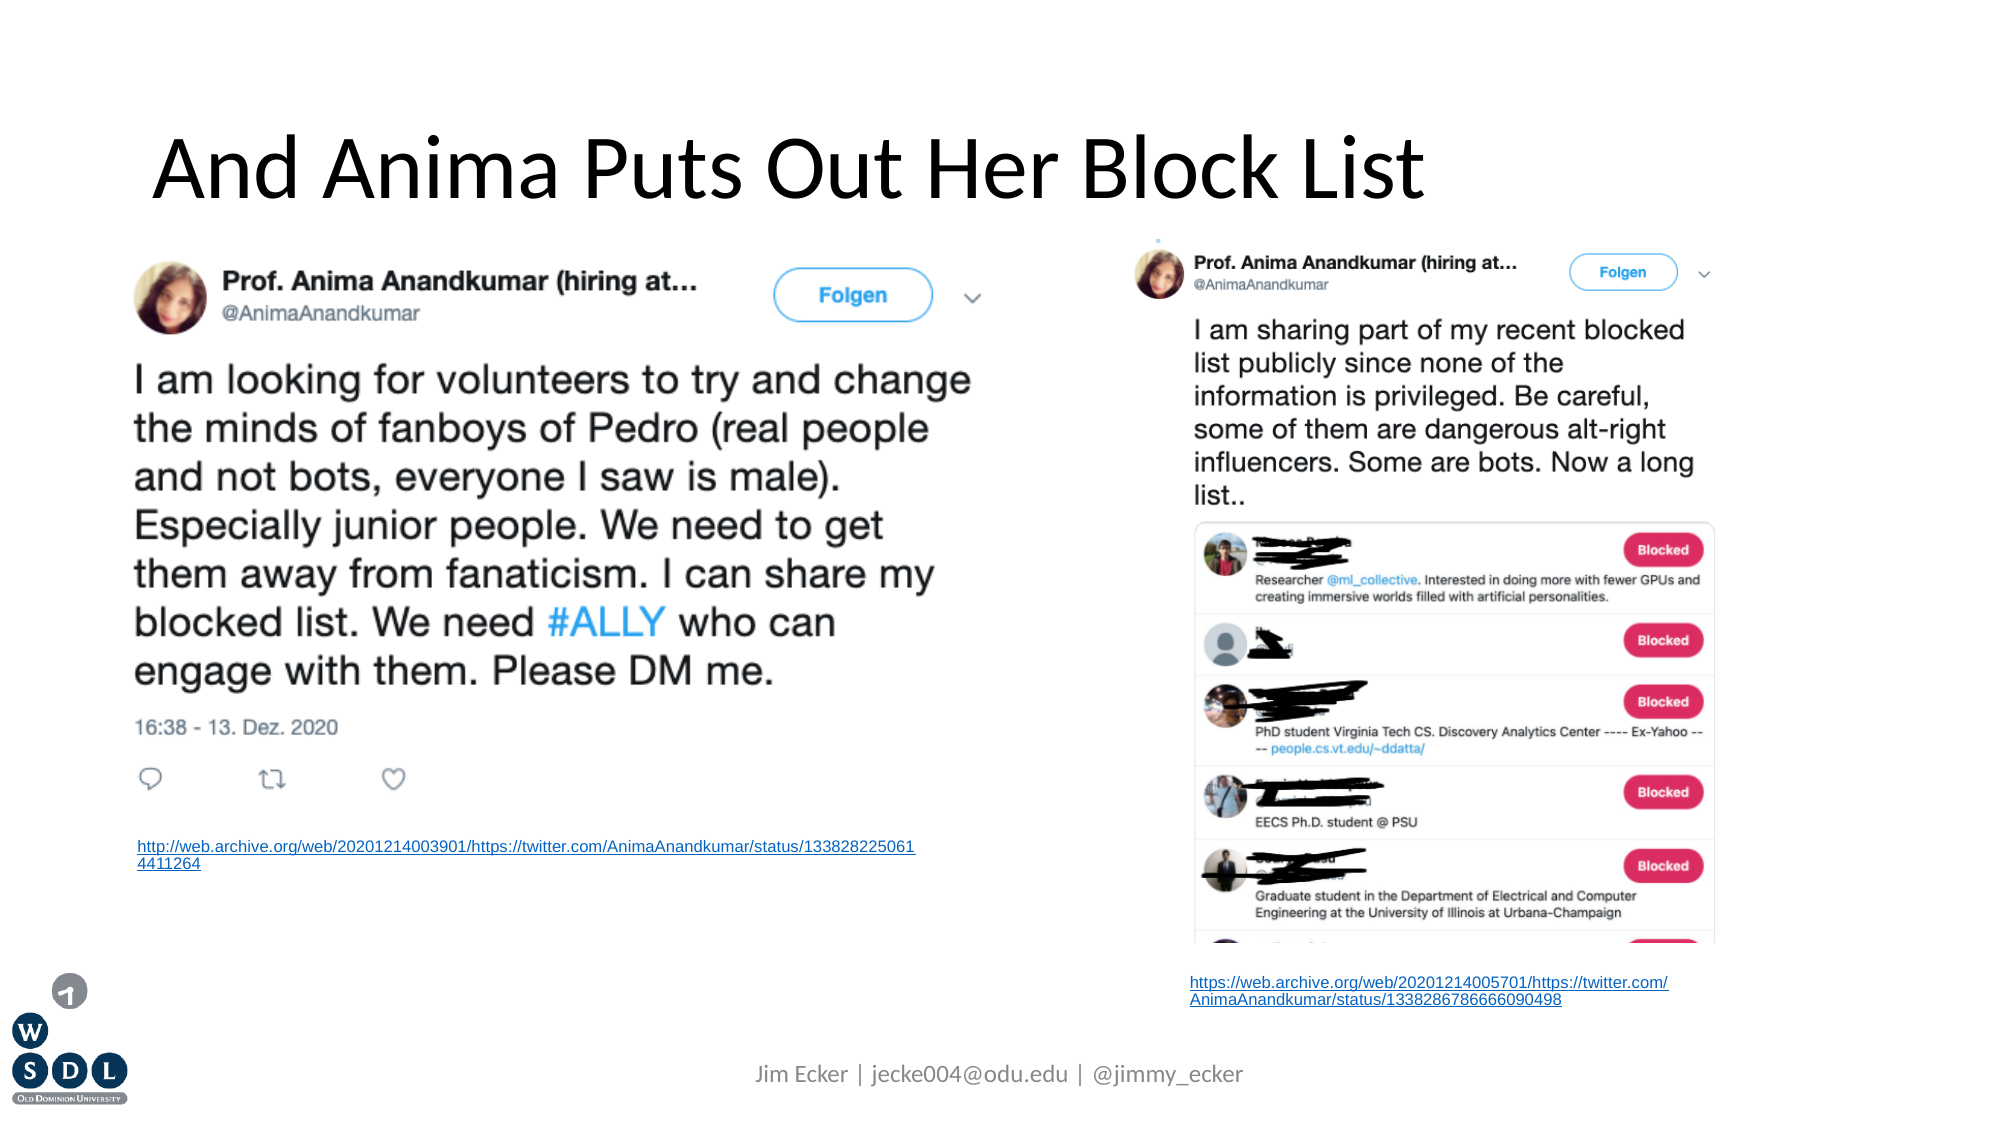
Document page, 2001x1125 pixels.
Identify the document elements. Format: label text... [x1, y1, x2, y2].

picture [87, 239, 1023, 829]
title And Anima Puts Out Her Block List [137, 59, 1863, 278]
footer Jim Ecker | jecke004@odu.edu | @jimmy_ecker [662, 1042, 1338, 1103]
picture [1118, 239, 1742, 943]
text_box https://web.archive.org/web/20201214005701/https://twitter.com/AnimaAnandkumar/status/1338286786666090498 [1175, 964, 1686, 1000]
picture [2, 969, 138, 1106]
text_box http://web.archive.org/web/20201214003901/https://twitter.com/AnimaAnandkumar/status/1338282250614411264 [122, 837, 936, 864]
